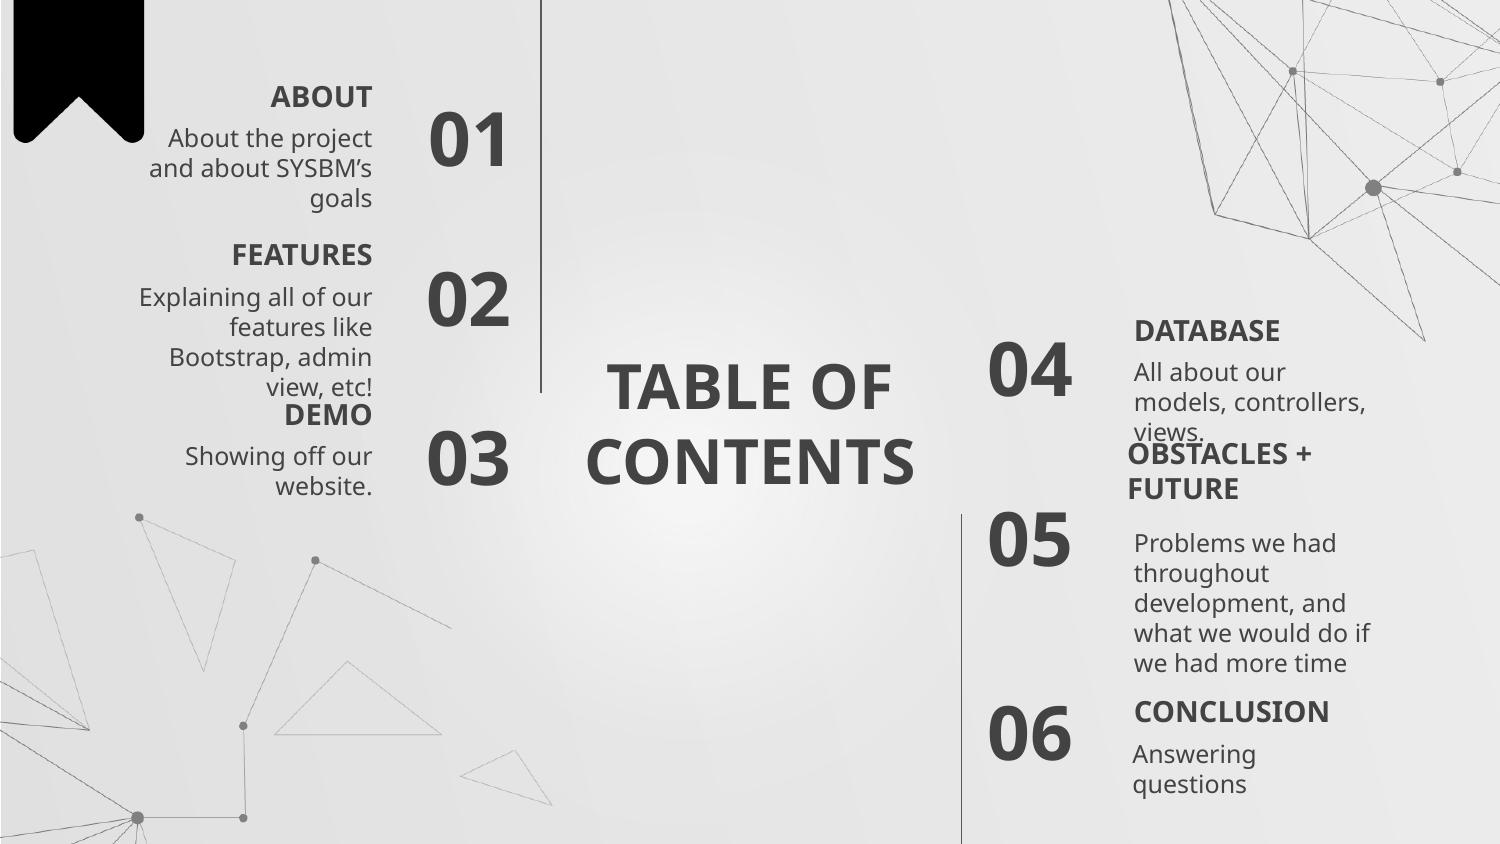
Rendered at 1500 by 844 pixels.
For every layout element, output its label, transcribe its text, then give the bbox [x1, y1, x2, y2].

title OBSTACLES + FUTURE [1112, 425, 1436, 521]
title 05 [972, 489, 1118, 585]
subtitle Problems we had throughout development, and what we would do if we had more time [1118, 512, 1394, 607]
title 02 [345, 248, 528, 344]
subtitle Answering questions [1117, 723, 1392, 818]
title 01 [347, 89, 530, 185]
subtitle Explaining all of our features like Bootstrap, admin view, etc! [113, 266, 388, 351]
title CONCLUSION [1118, 648, 1443, 743]
title 03 [388, 408, 528, 503]
title TABLE OF CONTENTS [555, 344, 945, 500]
title 04 [972, 319, 1118, 415]
subtitle About the project and about SYSBM’s goals [113, 107, 388, 191]
title 06 [972, 683, 1118, 779]
title DEMO [64, 351, 388, 446]
title DATABASE [1118, 267, 1443, 363]
subtitle All about our models, controllers, views. [1118, 341, 1394, 425]
title ABOUT [174, 33, 388, 107]
title FEATURES [64, 191, 388, 287]
picture [0, 0, 1500, 844]
subtitle Showing off our website. [113, 425, 388, 520]
